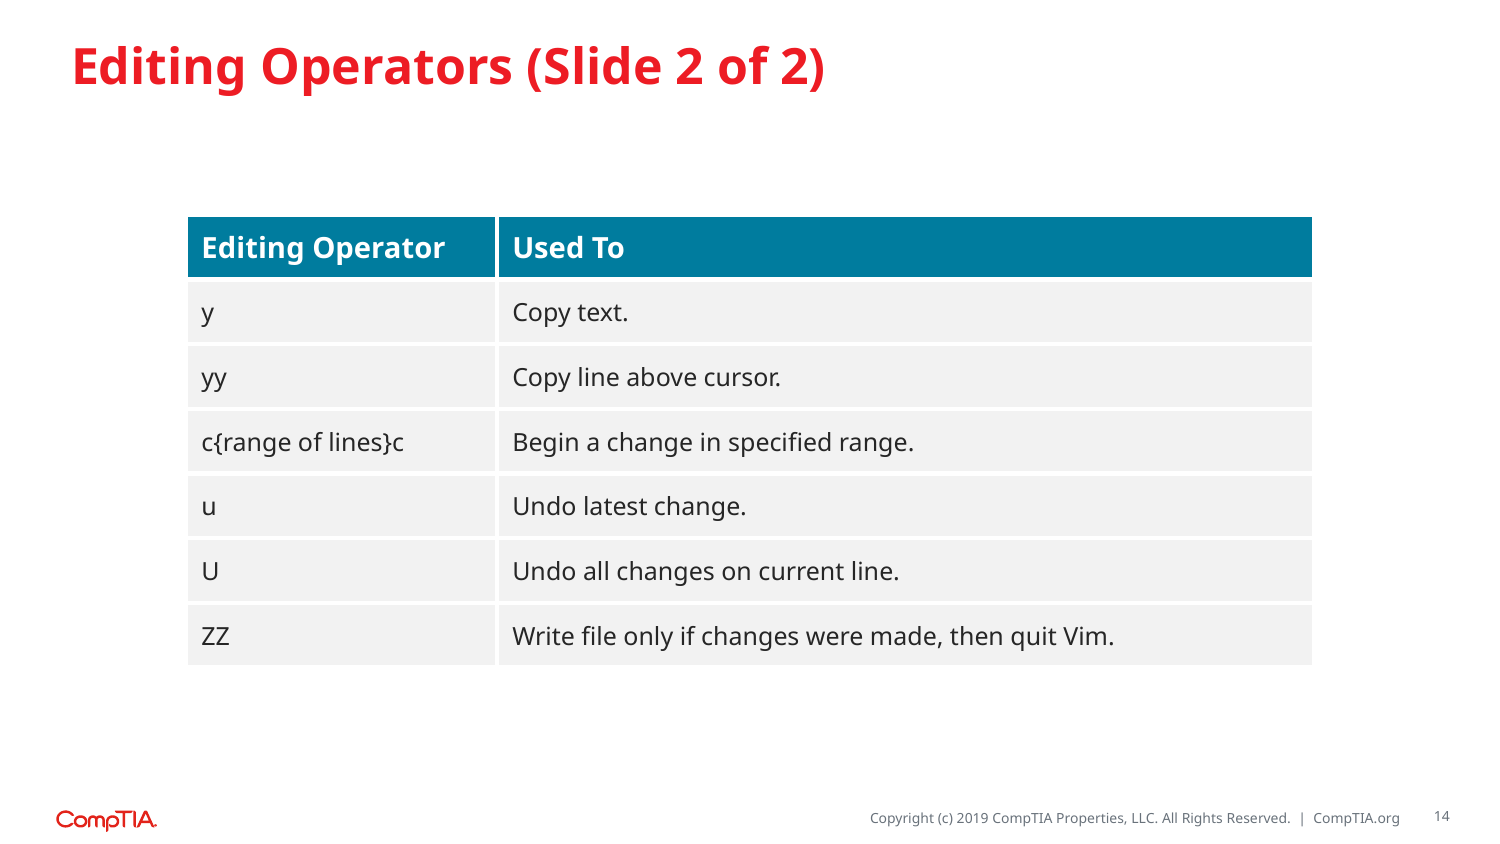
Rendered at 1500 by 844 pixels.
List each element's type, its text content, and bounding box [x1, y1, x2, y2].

table_cell Begin a change in specified range. [499, 411, 1312, 471]
table_header Editing Operator [188, 217, 495, 277]
table_cell u [188, 476, 495, 536]
table_cell Copy text. [499, 282, 1312, 342]
table_cell ZZ [188, 605, 495, 665]
table_header Used To [499, 217, 1312, 277]
table_cell Undo latest change. [499, 476, 1312, 536]
table_cell U [188, 540, 495, 601]
table_cell Undo all changes on current line. [499, 540, 1312, 601]
table_cell c{range of lines}c [188, 411, 495, 471]
table_cell Copy line above cursor. [499, 346, 1312, 407]
table_cell yy [188, 346, 495, 407]
slide_number 14 [1407, 800, 1450, 835]
table_cell Write file only if changes were made, then quit Vim. [499, 605, 1312, 665]
title Editing Operators (Slide 2 of 2) [56, 12, 1444, 117]
table_cell y [188, 282, 495, 342]
